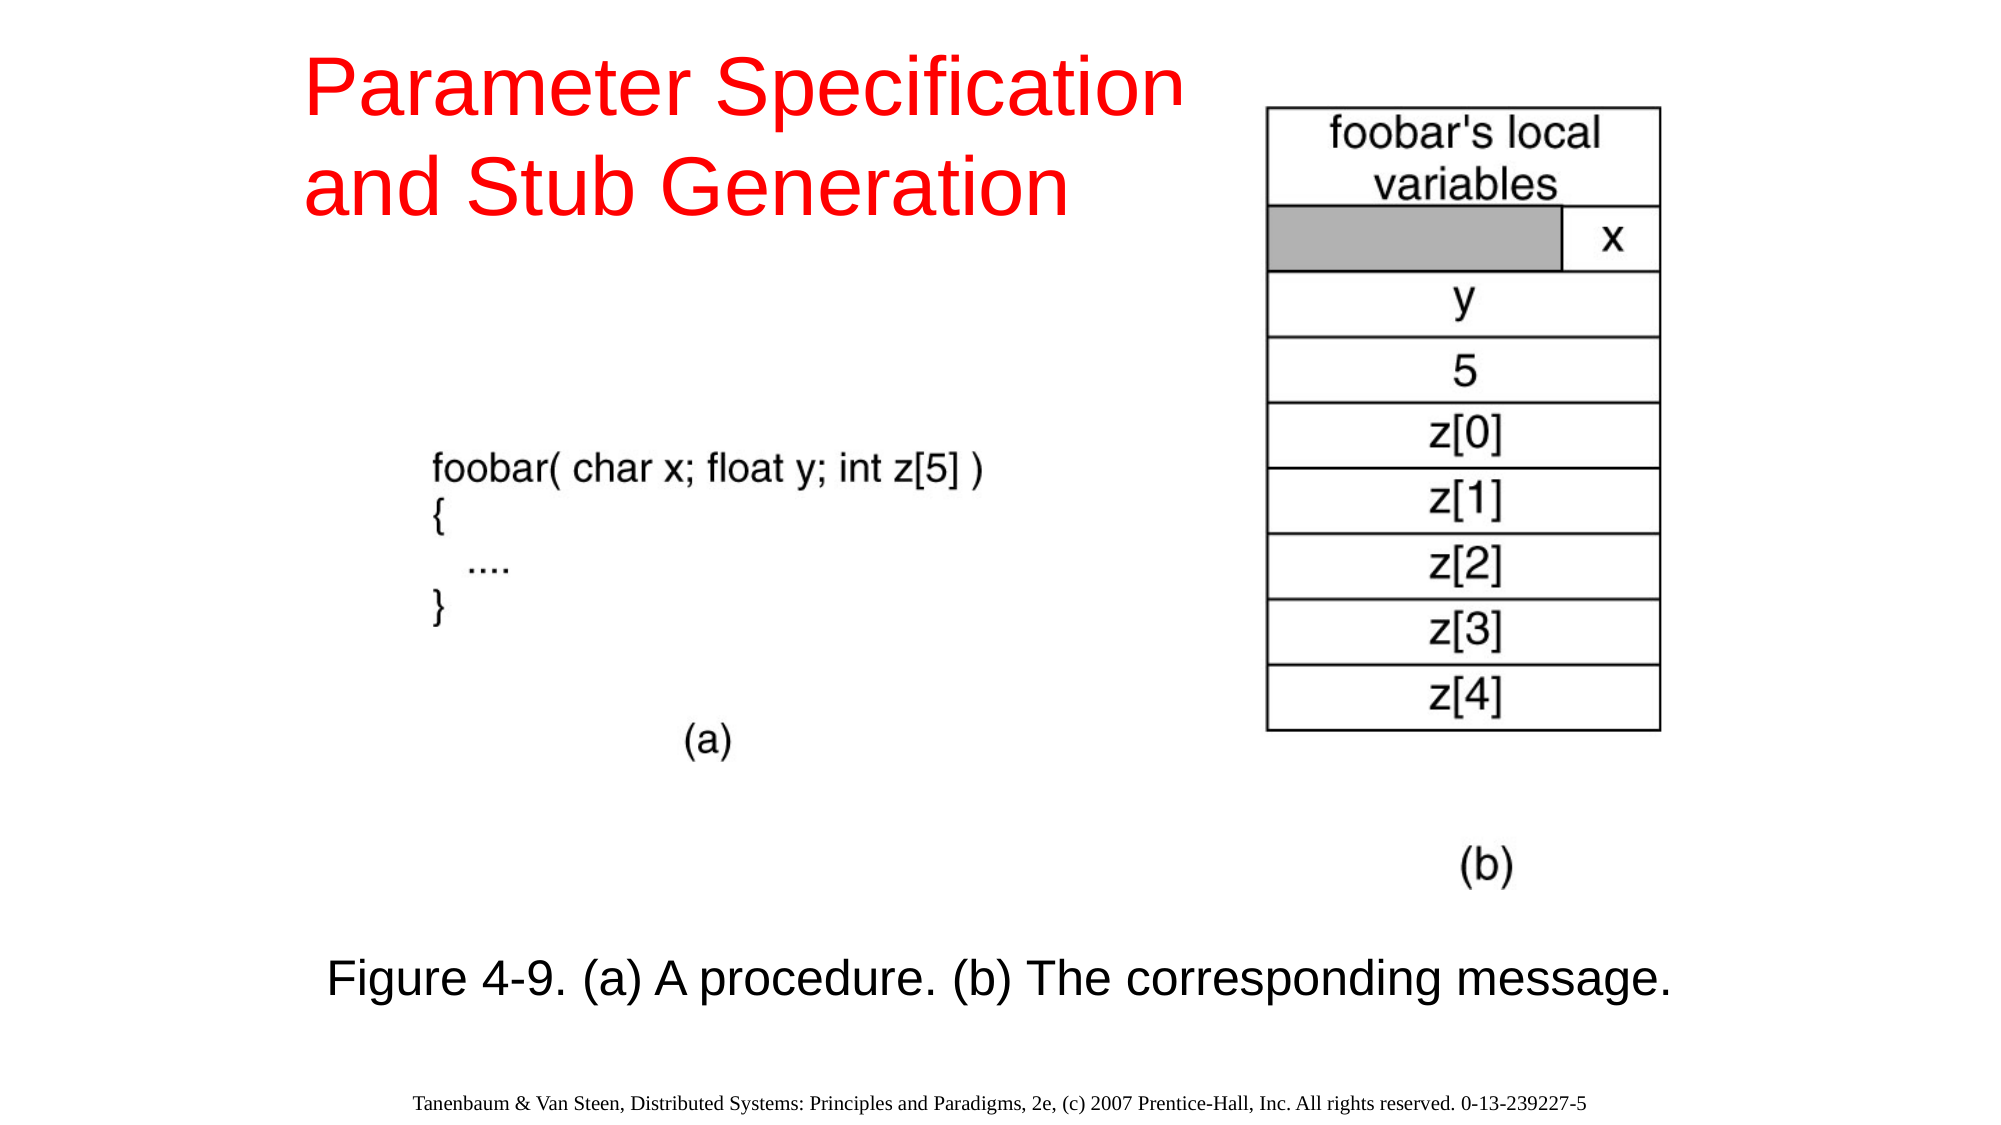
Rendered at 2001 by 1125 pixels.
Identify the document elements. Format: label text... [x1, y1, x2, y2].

picture [1168, 104, 1662, 890]
title Parameter Specification and Stub Generation [288, 38, 1750, 227]
footer Tanenbaum & Van Steen, Distributed Systems: Principles and Paradigms, 2e, (c) 2007 Prentice-Hall, Inc. All rights reserved. 0-13-239227-5 [0, 1082, 2000, 1111]
picture [432, 394, 1026, 762]
list Figure 4-9. (a) A procedure. (b) The corresponding message. [0, 937, 2000, 1075]
